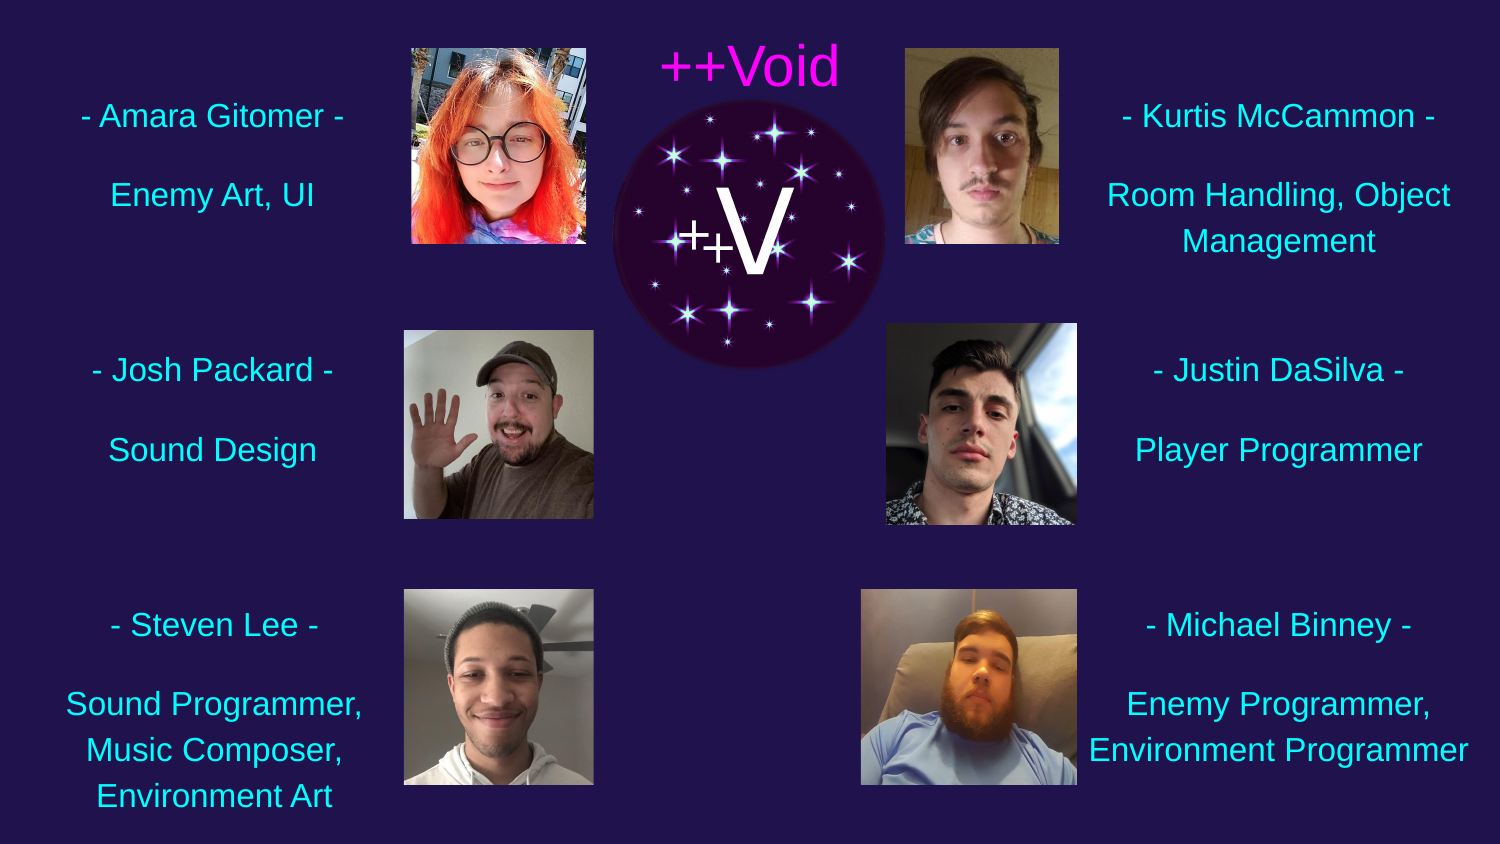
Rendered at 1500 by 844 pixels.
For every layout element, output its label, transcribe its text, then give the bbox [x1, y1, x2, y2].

picture [403, 48, 1078, 525]
list - Michael Binney - Enemy Programmer, Environment Programmer [1069, 582, 1489, 793]
picture [411, 48, 587, 245]
list - Steven Lee - Sound Programmer, Music Composer, Environment Art [46, 582, 383, 819]
list - Amara Gitomer - Enemy Art, UI [29, 72, 396, 283]
list - Kurtis McCammon - Room Handling, Object Management [1069, 72, 1489, 283]
list - Josh Packard - Sound Design [58, 327, 367, 538]
list - Justin DaSilva - Player Programmer [1096, 327, 1462, 538]
picture [403, 589, 594, 785]
picture [860, 589, 1078, 785]
title ++Void [593, 13, 907, 72]
